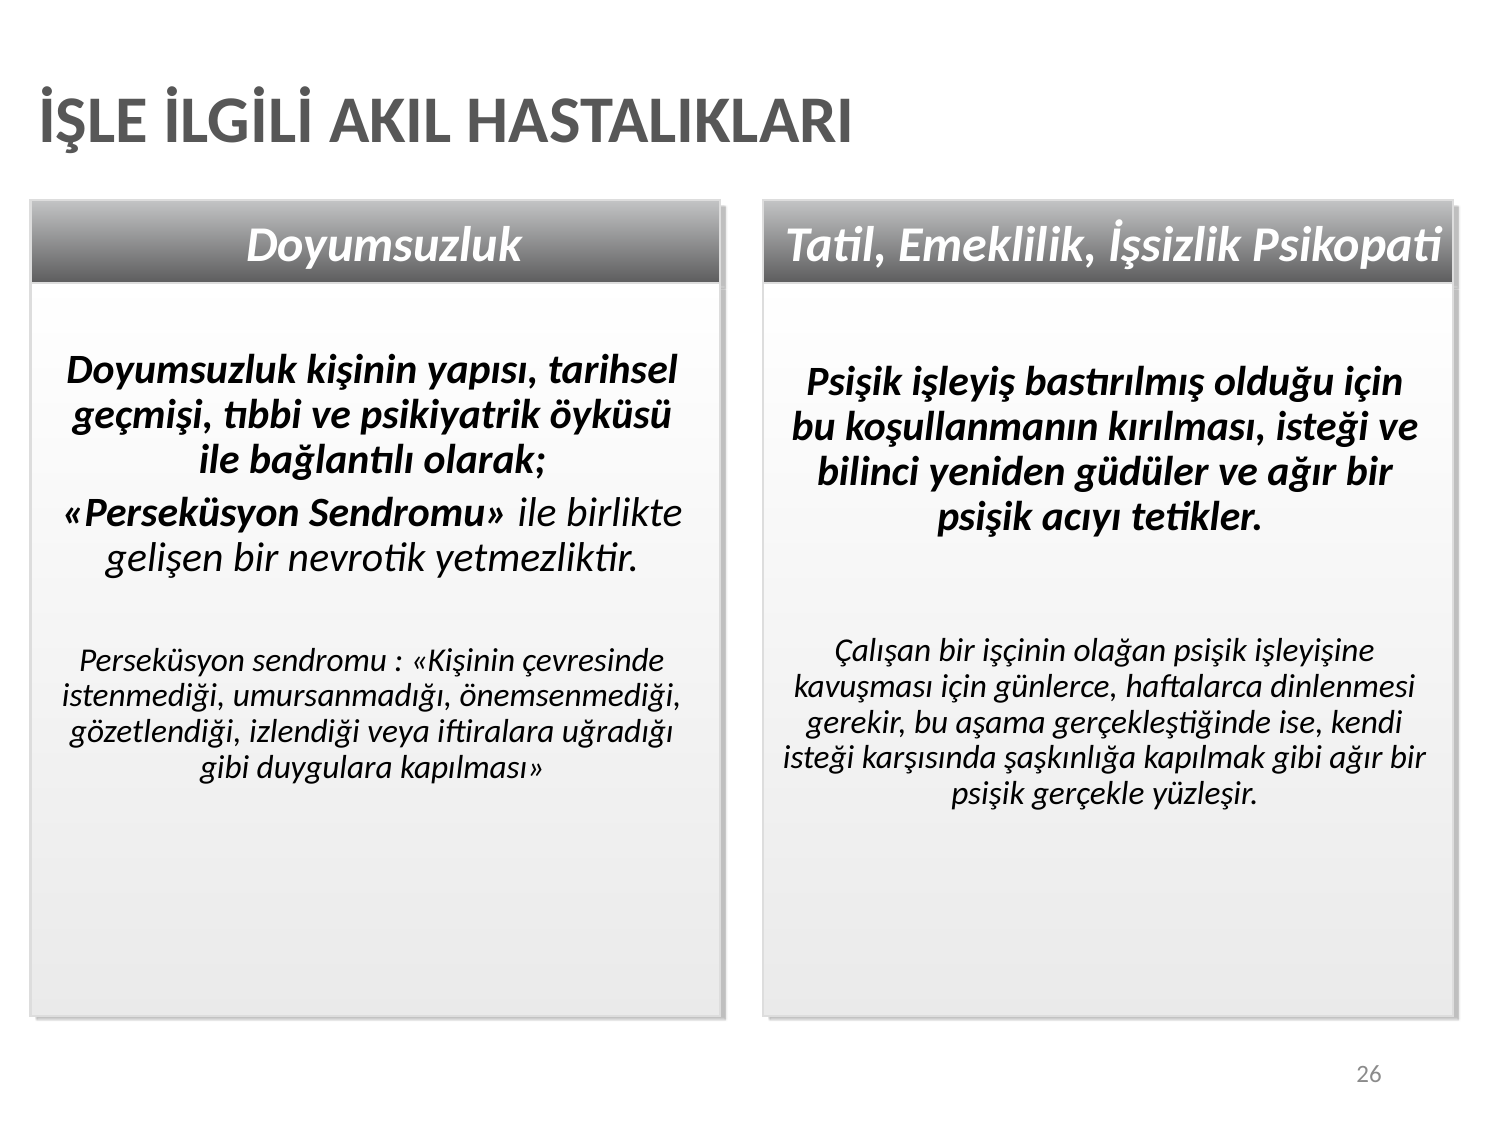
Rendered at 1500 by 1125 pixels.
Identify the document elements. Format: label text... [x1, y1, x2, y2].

text_box İŞLE İLGİLİ AKIL HASTALIKLARI [38, 67, 1485, 174]
slide_number 26 [1059, 1042, 1397, 1103]
text_box Doyumsuzluk [30, 200, 721, 283]
text_box Psişik işleyiş bastırılmış olduğu için bu koşullanmanın kırılması, isteği ve bilinci yeniden güdüler ve ağır bir psişik acıyı tetikler. Çalışan bir işçinin olağan psişik işleyişine kavuşması için günlerce, haftalarca dinlenmesi gerekir, bu aşama gerçekleştiğinde ise, kendi isteği karşısında şaşkınlığa kapılmak gibi ağır bir psişik gerçekle yüzleşir. [763, 283, 1454, 1016]
text_box Tatil, Emeklilik, İşsizlik Psikopati [763, 200, 1454, 283]
text_box Doyumsuzluk kişinin yapısı, tarihsel geçmişi, tıbbi ve psikiyatrik öyküsü ile bağlantılı olarak; «Perseküsyon Sendromu» ile birlikte gelişen bir nevrotik yetmezliktir. Perseküsyon sendromu : «Kişinin çevresinde istenmediği, umursanmadığı, önemsenmediği, gözetlendiği, izlendiği veya iftiralara uğradığı gibi duygulara kapılması» [30, 283, 721, 1016]
